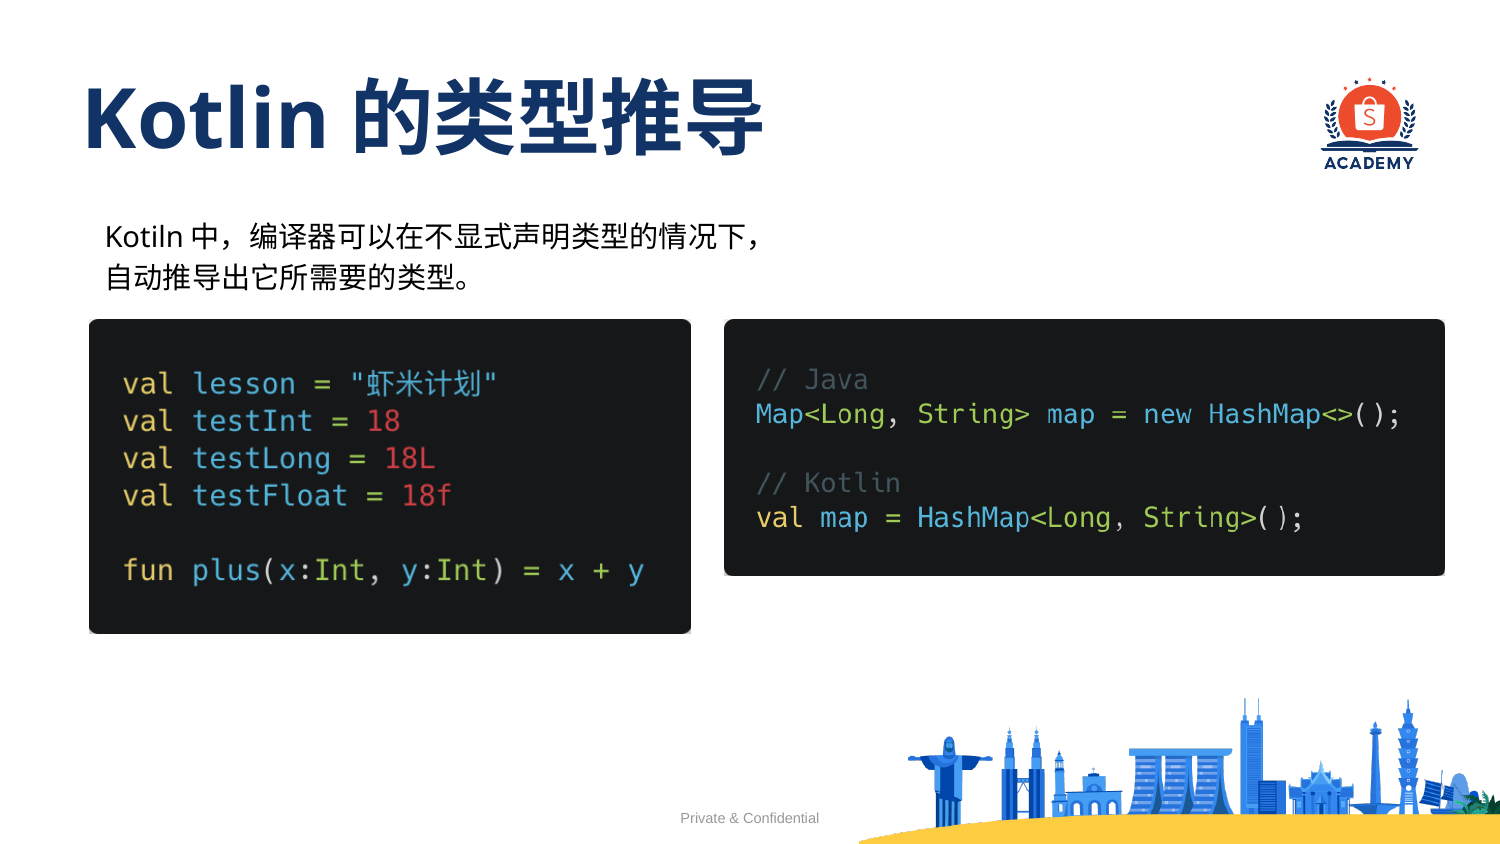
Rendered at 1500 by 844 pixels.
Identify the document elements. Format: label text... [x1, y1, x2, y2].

picture [1292, 47, 1448, 203]
title Kotlin的类型推导 [78, 62, 912, 198]
picture [723, 318, 1445, 576]
text_box Kotiln中，编译器可以在不显式声明类型的情况下，自动推导出它所需要的类型。 [89, 197, 816, 310]
picture [859, 688, 1500, 844]
picture [89, 318, 691, 634]
